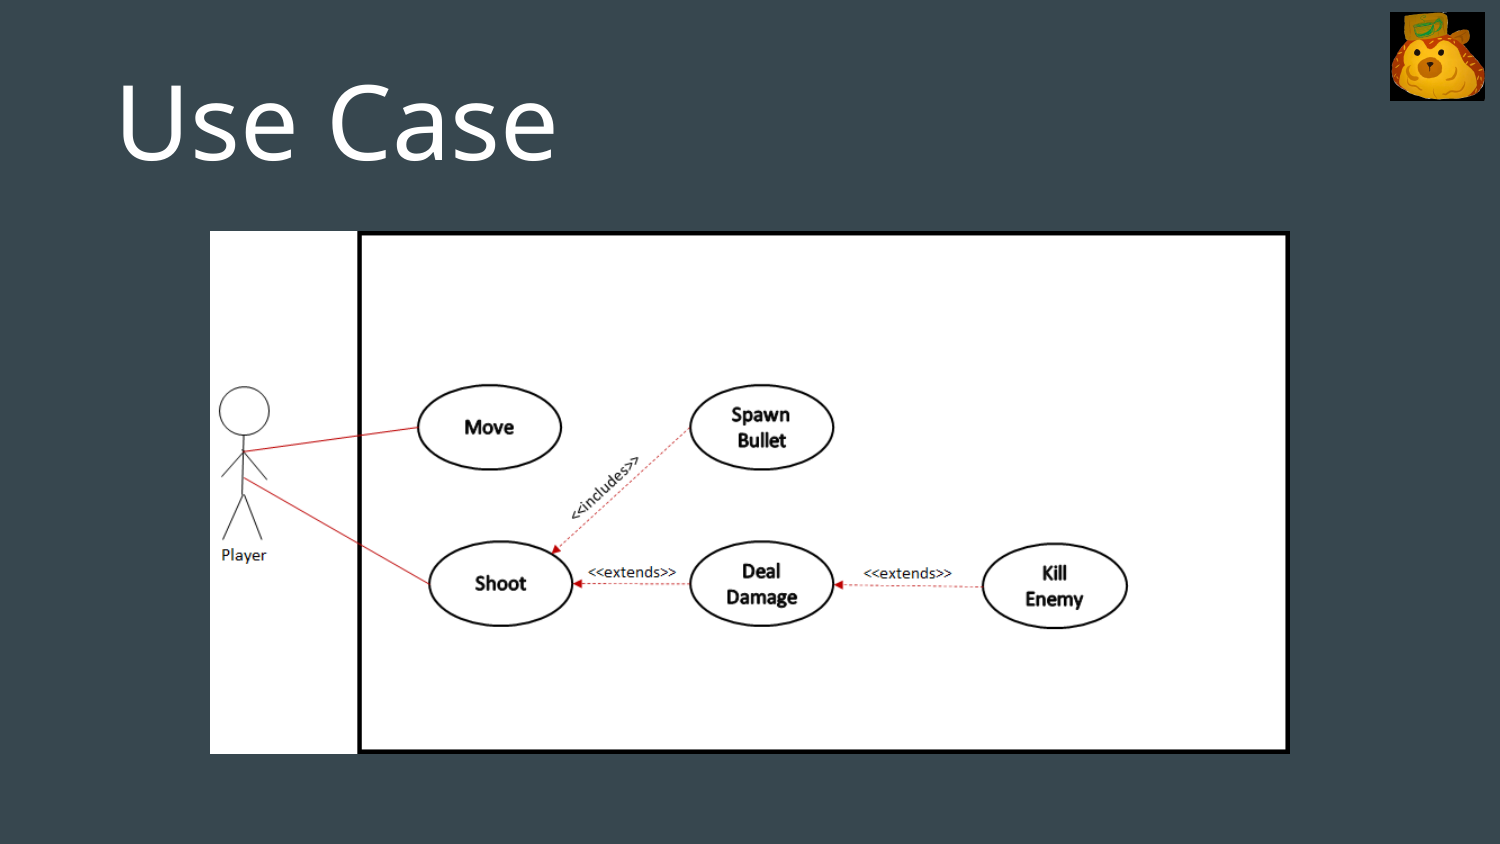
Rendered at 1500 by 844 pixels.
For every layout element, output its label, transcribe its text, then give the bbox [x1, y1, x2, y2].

title Use Case [103, 44, 1397, 208]
picture [210, 230, 1290, 754]
picture [1390, 12, 1486, 102]
